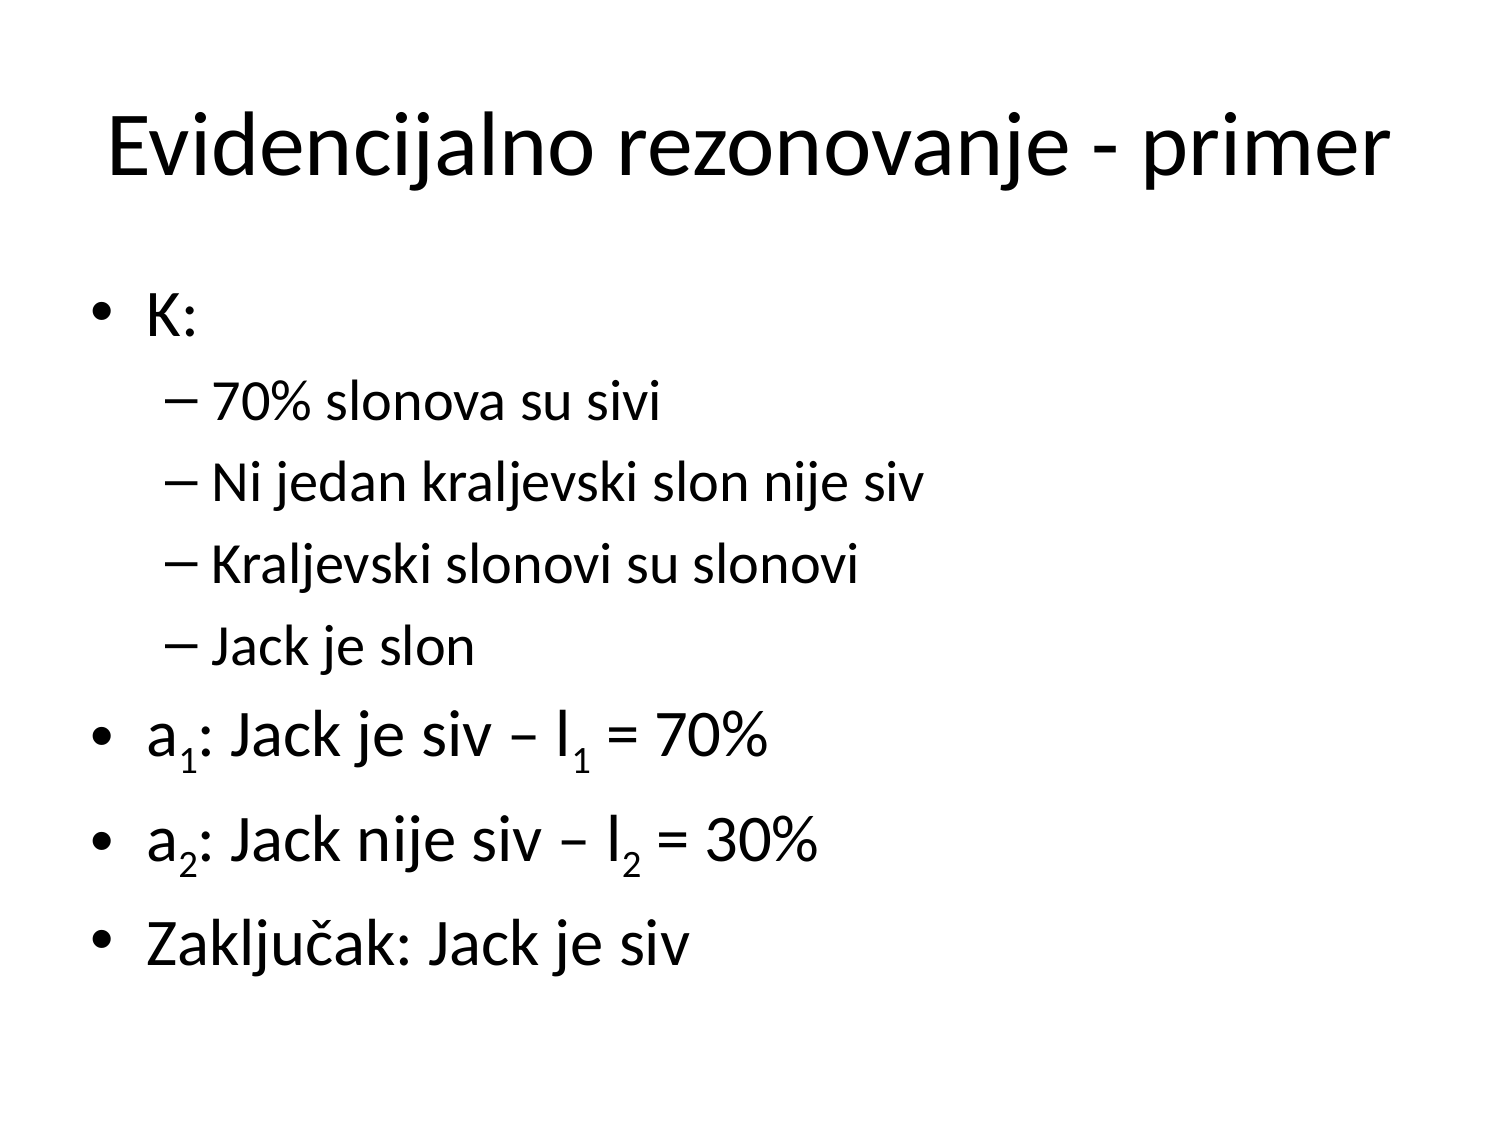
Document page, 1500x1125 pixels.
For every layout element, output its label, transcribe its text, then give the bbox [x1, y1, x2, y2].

list K: 70% slonova su sivi Ni jedan kraljevski slon nije siv Kraljevski slonovi su slonovi Jack je slon a1: Jack je siv – l1 = 70% a2: Jack nije siv – l2 = 30% Zaključak: Jack je siv [75, 262, 1425, 1005]
title Evidencijalno rezonovanje - primer [75, 45, 1425, 233]
